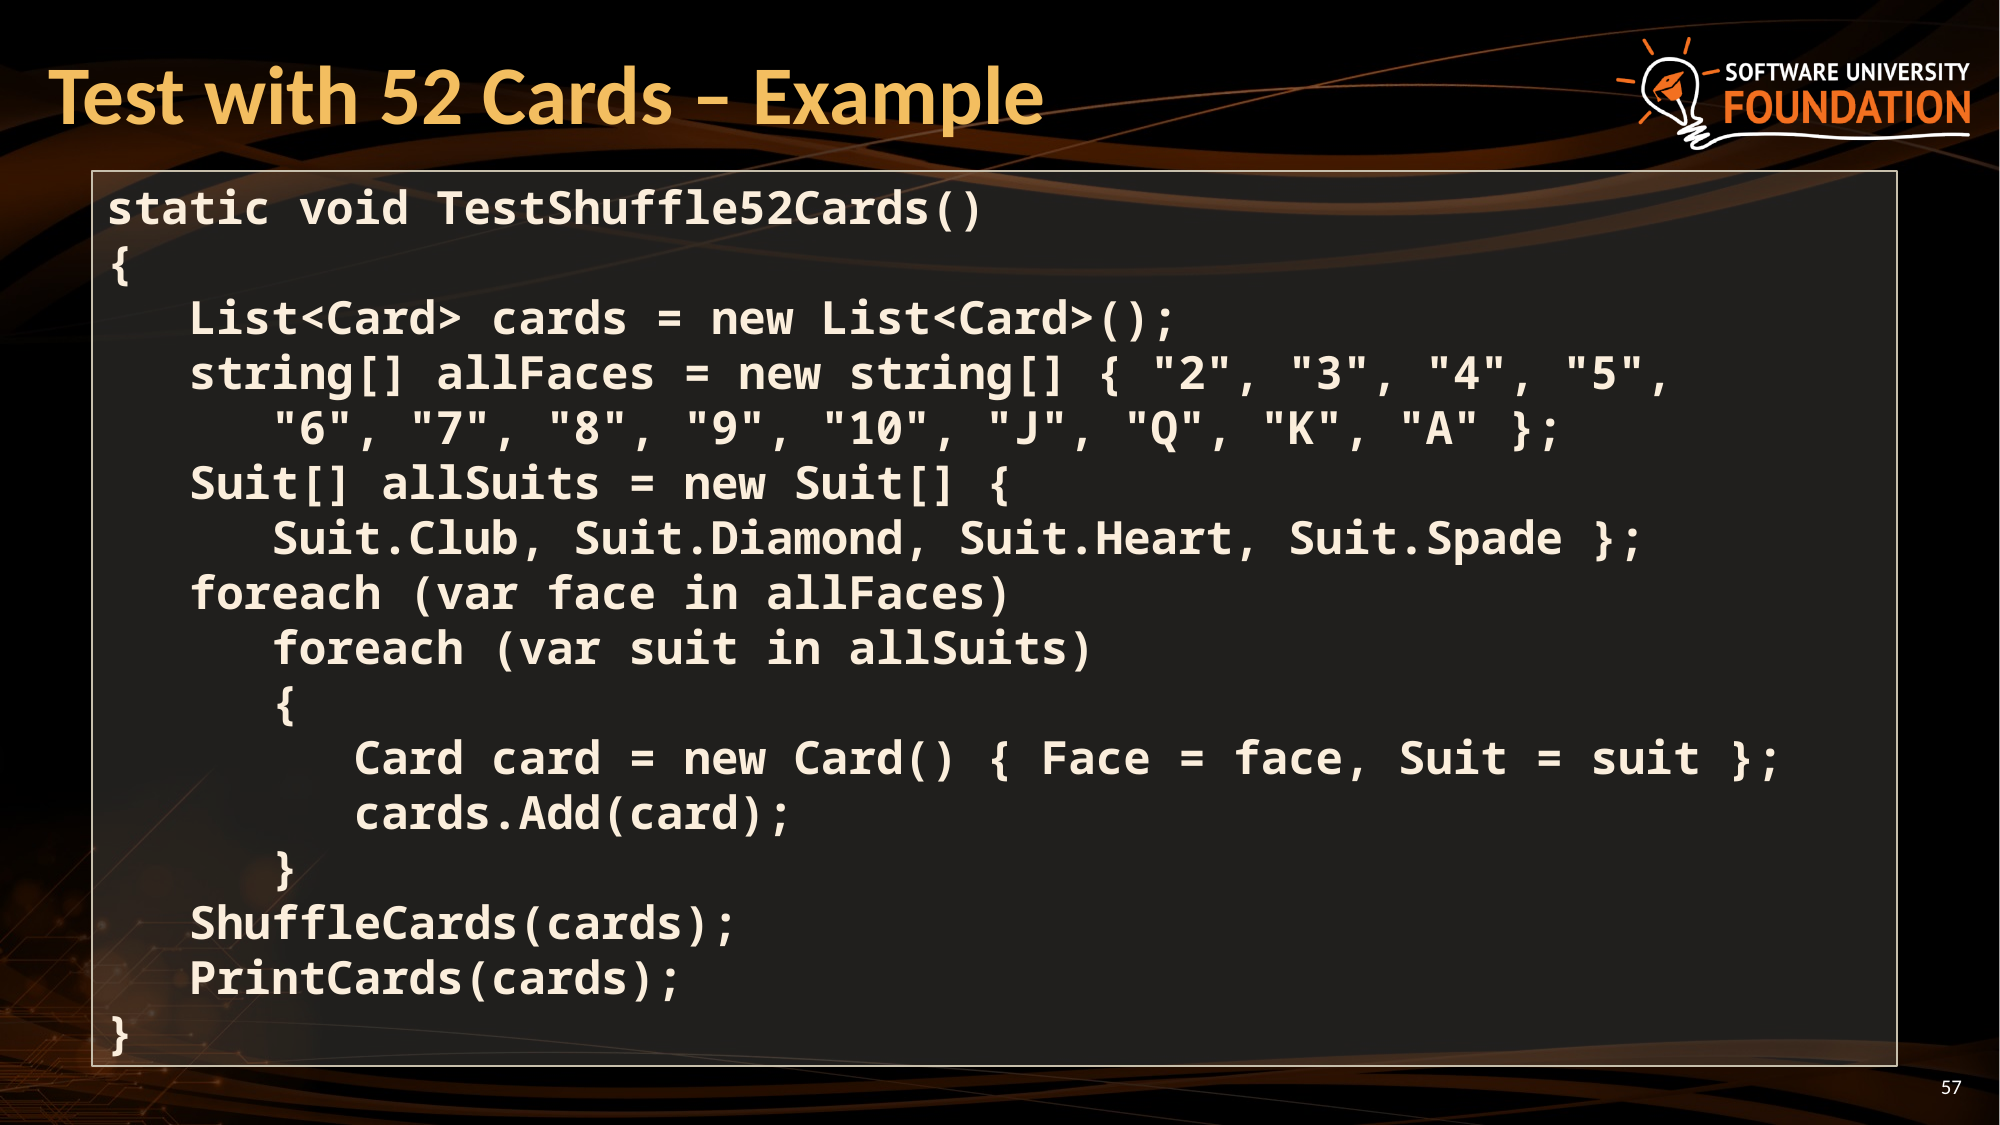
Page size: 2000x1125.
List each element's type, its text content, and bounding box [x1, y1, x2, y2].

slide_number 57 [1897, 1070, 1968, 1103]
text_box static void TestShuffle52Cards() { List<Card> cards = new List<Card>(); string[] allFaces = new string[] { "2", "3", "4", "5", "6", "7", "8", "9", "10", "J", "Q", "K", "A" }; Suit[] allSuits = new Suit[] { Suit.Club, Suit.Diamond, Suit.Heart, Suit.Spade }; foreach (var face in allFaces) foreach (var suit in allSuits) { Card card = new Card() { Face = face, Suit = suit }; cards.Add(card); } ShuffleCards(cards); PrintCards(cards); } [91, 171, 1898, 1066]
picture [0, 0, 2000, 1125]
title Test with 52 Cards – Example [30, 6, 1602, 189]
